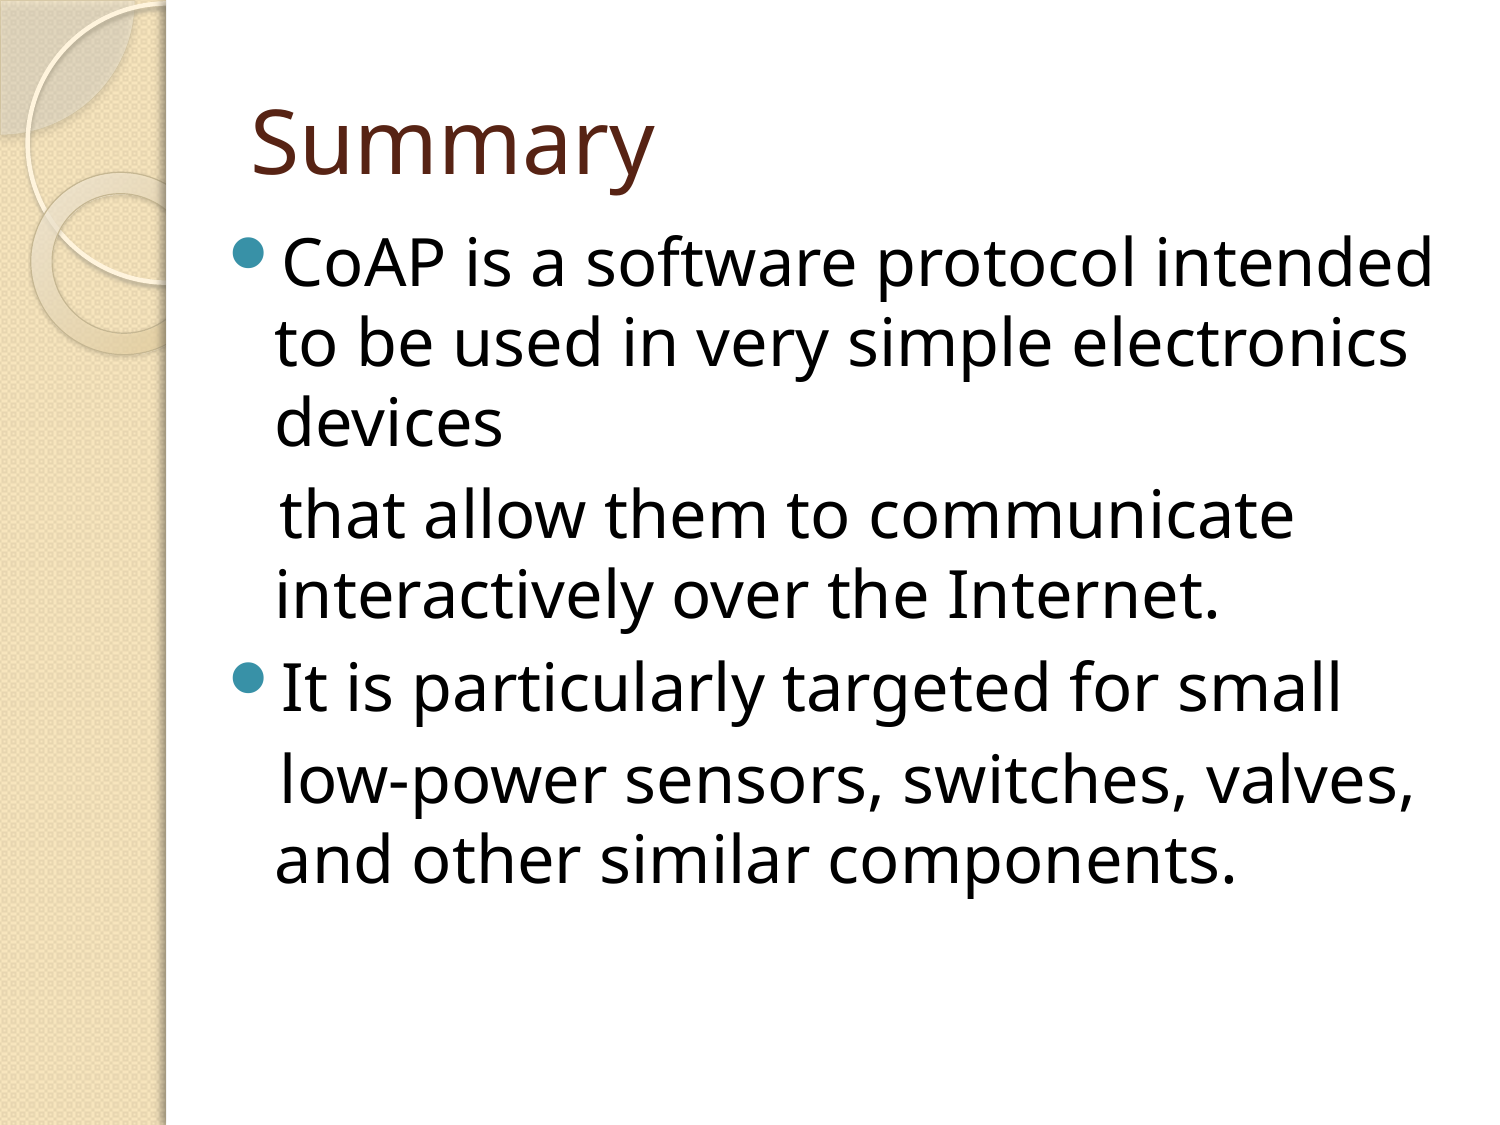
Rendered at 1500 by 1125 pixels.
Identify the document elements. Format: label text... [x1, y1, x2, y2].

title Summary [235, 45, 1466, 212]
list CoAP is a software protocol intended to be used in very simple electronics devices that allow them to communicate interactively over the Internet. It is particularly targeted for small low-power sensors, switches, valves, and other similar components. [200, 212, 1466, 1025]
